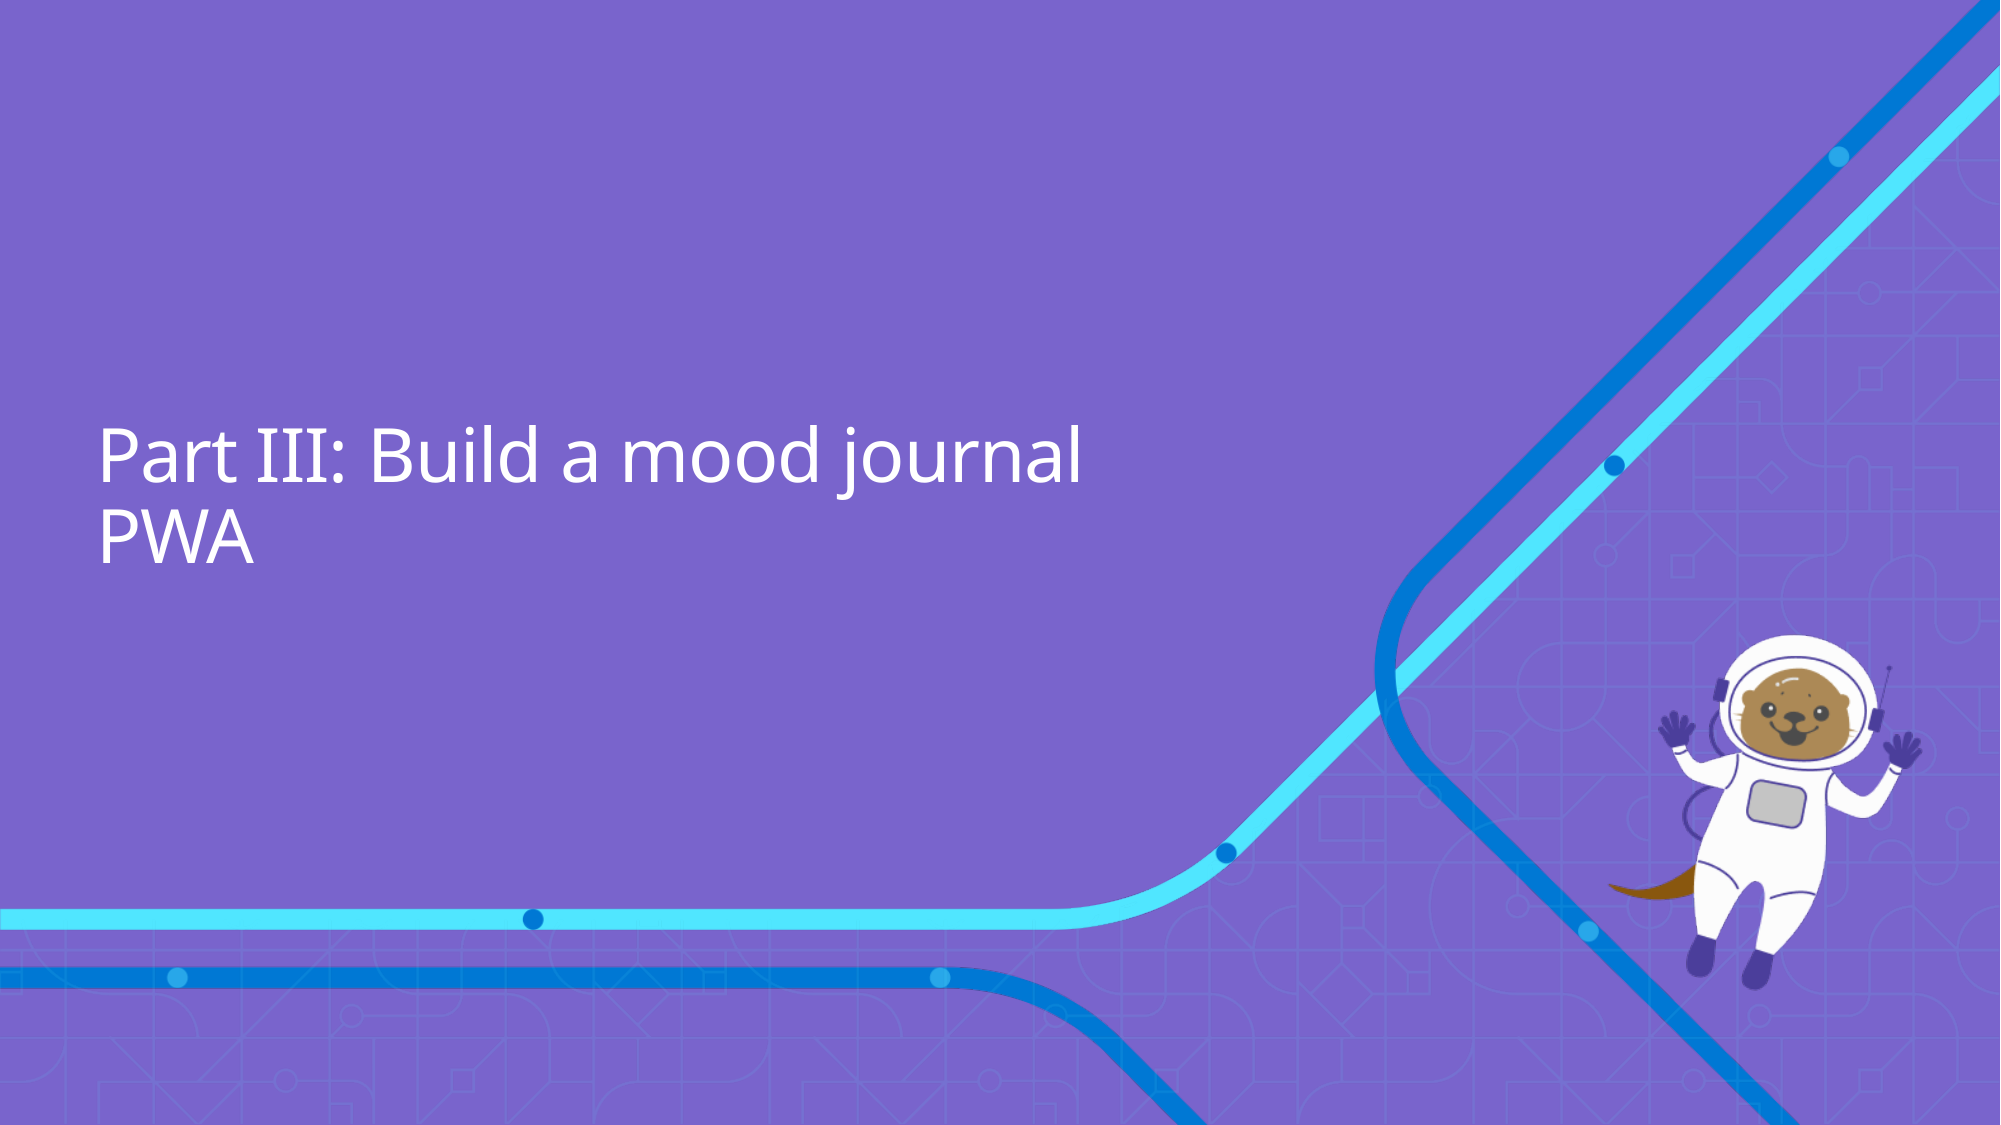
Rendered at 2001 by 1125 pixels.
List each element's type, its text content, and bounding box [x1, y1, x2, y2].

title Part III: Build a mood journal PWA [96, 391, 1225, 580]
picture [0, 0, 2000, 1125]
